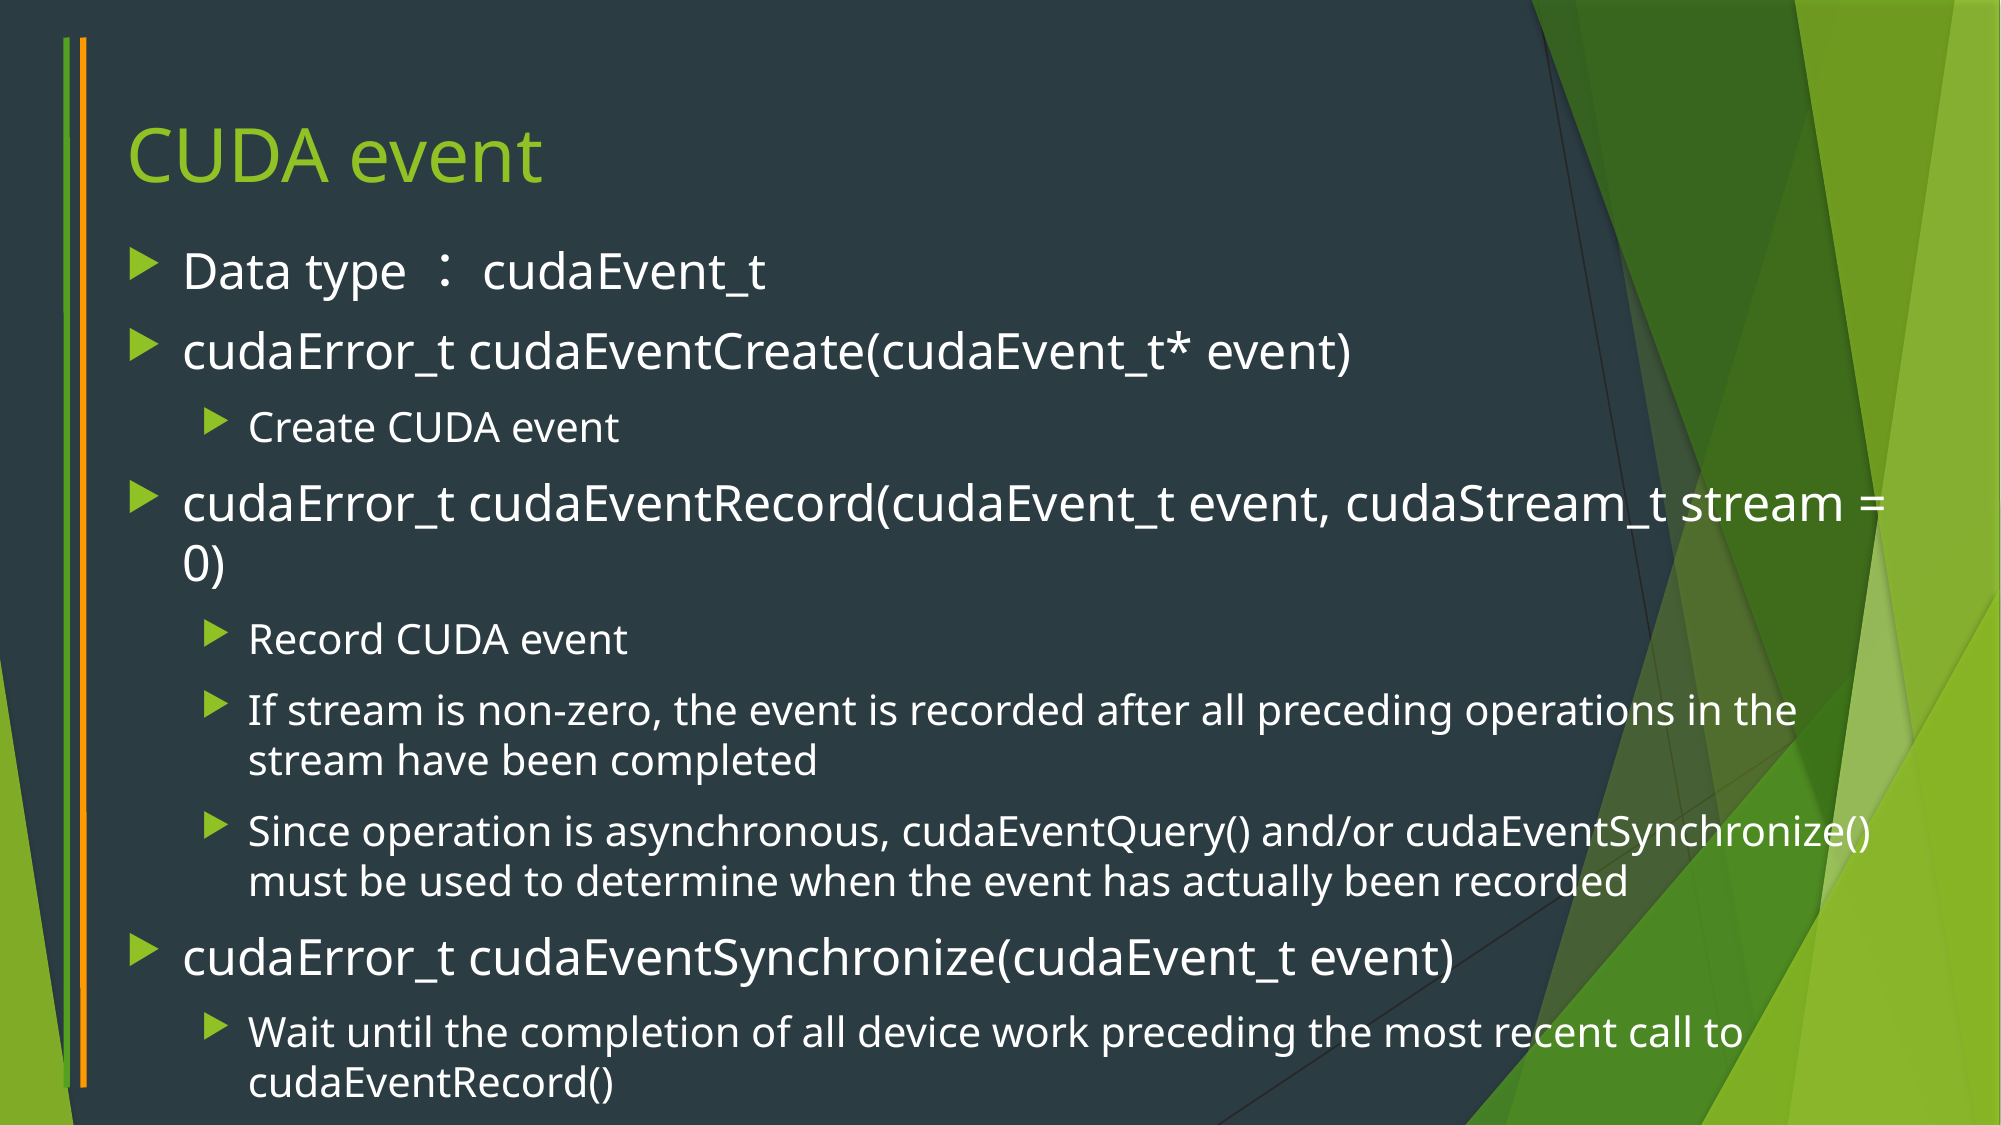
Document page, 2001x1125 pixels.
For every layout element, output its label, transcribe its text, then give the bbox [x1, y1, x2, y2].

title CUDA event [111, 99, 1522, 231]
list Data type：cudaEvent_t cudaError_t cudaEventCreate(cudaEvent_t* event) Create CUDA event cudaError_t cudaEventRecord(cudaEvent_t event, cudaStream_t stream = 0) Record CUDA event If stream is non-zero, the event is recorded after all preceding operations in the stream have been completed Since operation is asynchronous, cudaEventQuery() and/or cudaEventSynchronize() must be used to determine when the event has actually been recorded cudaError_t cudaEventSynchronize(cudaEvent_t event) Wait until the completion of all device work preceding the most recent call to cudaEventRecord() [111, 231, 1945, 1071]
